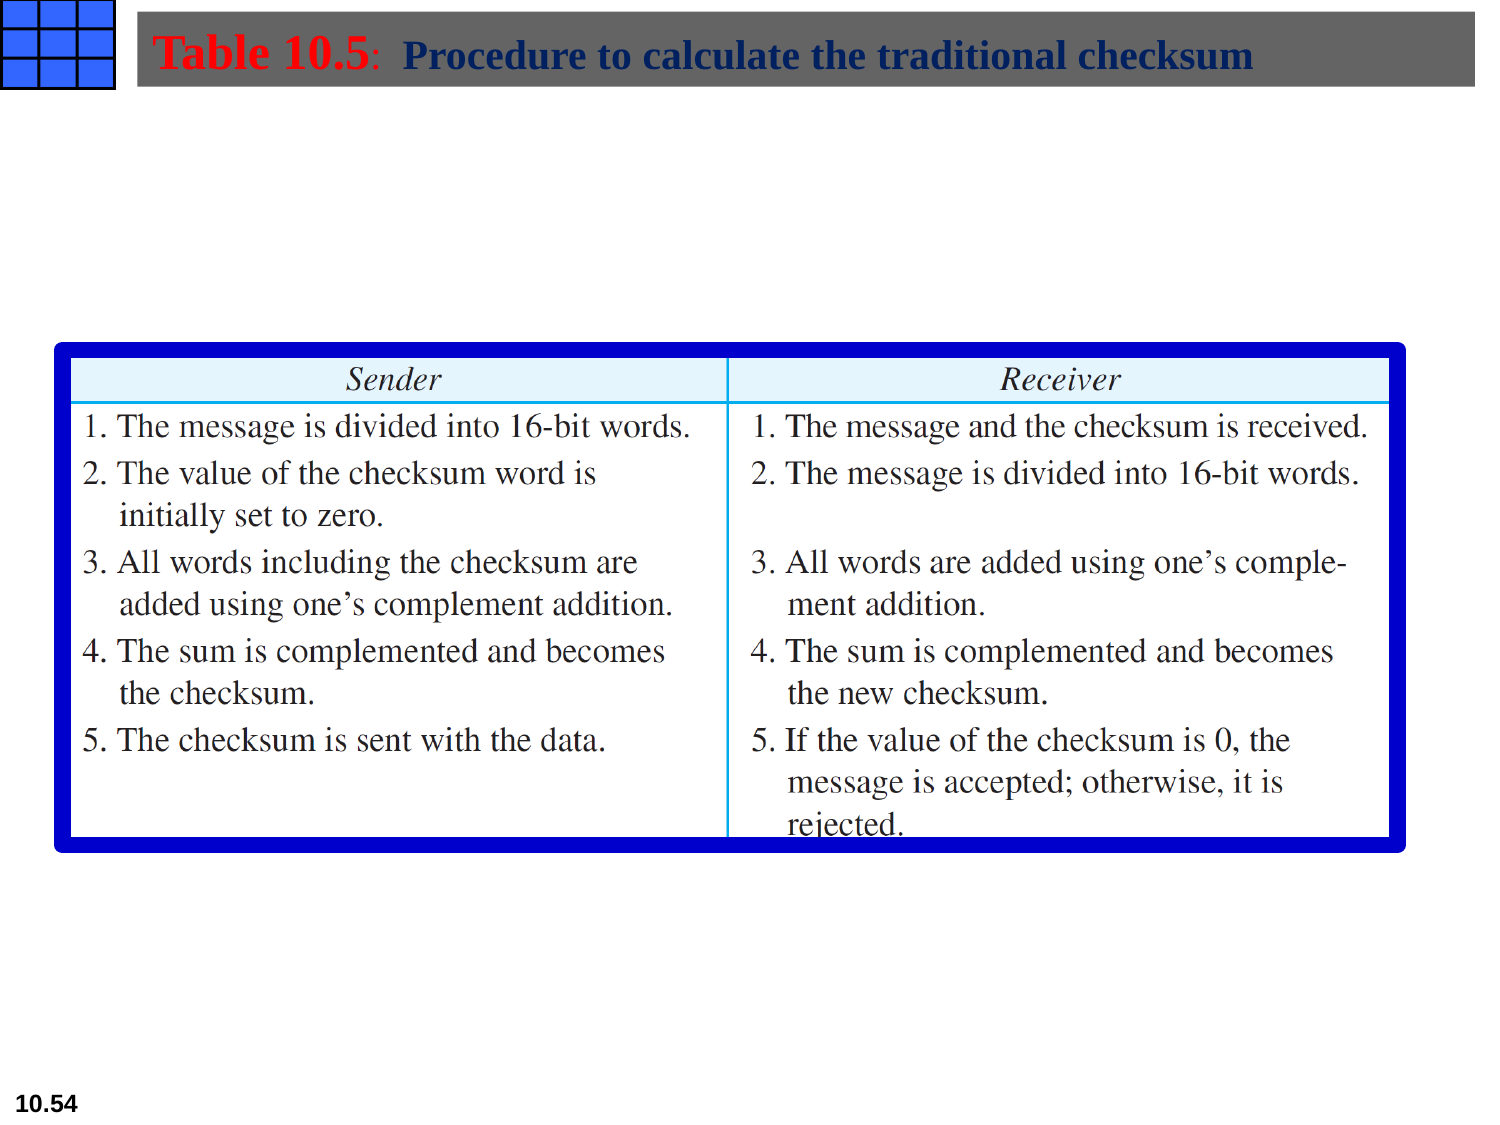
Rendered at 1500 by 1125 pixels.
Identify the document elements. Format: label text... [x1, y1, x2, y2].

picture [0, 0, 116, 91]
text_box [55, 349, 1439, 860]
text_box Table 10.5: Procedure to calculate the traditional checksum [137, 11, 1475, 87]
text_box 10.‹#› [0, 1049, 313, 1125]
